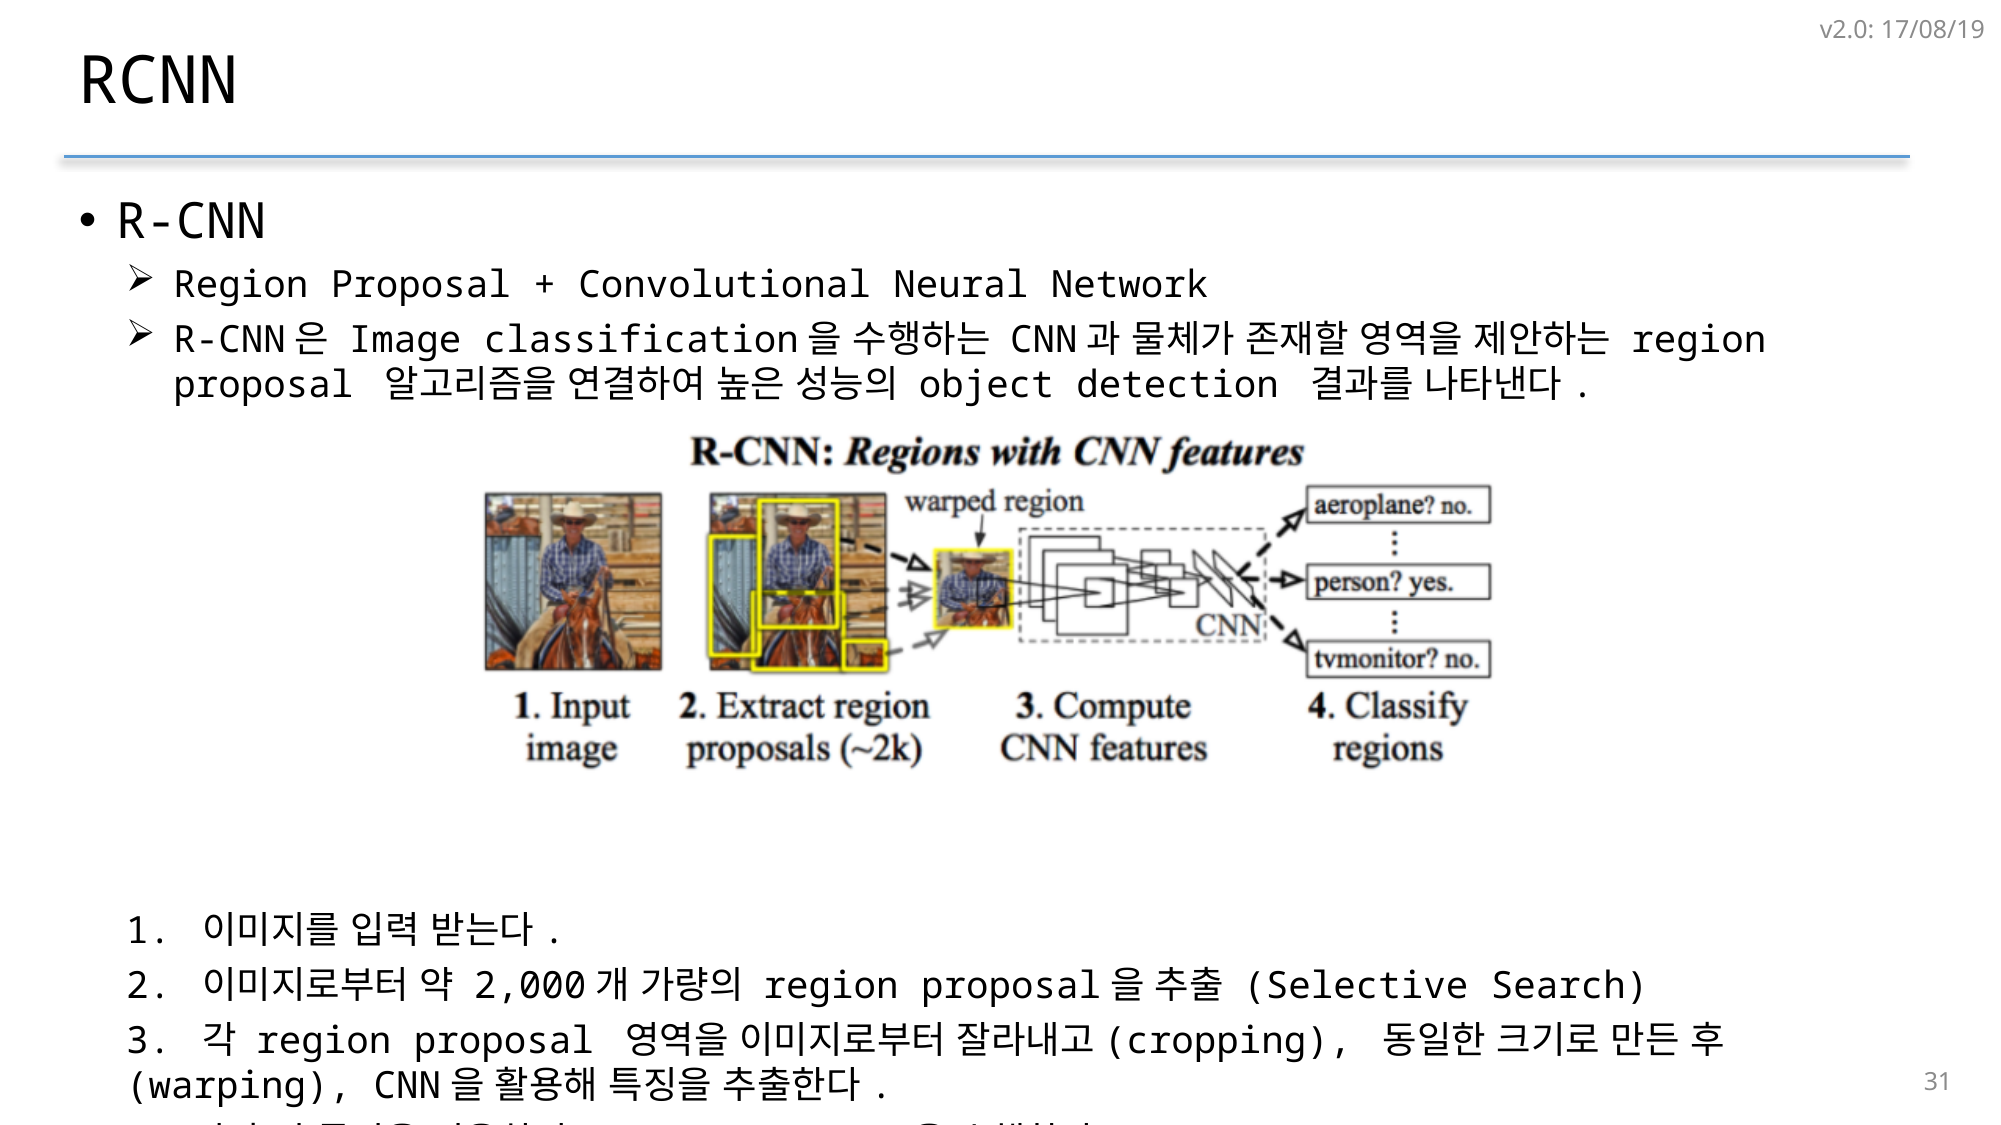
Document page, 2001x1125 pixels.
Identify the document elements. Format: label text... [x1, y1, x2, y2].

slide_number 30 [1517, 1052, 1968, 1113]
picture [476, 428, 1498, 777]
footer v2.0: 17/08/19 [1325, 0, 2000, 61]
list R-CNN Region Proposal + Convolutional Neural Network R-CNN은 Image classification을 수행하는 CNN과 물체가 존재할 영역을 제안하는 region proposal 알고리즘을 연결하여 높은 성능의 object detection 결과를 나타낸다. 1. 이미지를 입력 받는다. 2. 이미지로부터 약 2,000개 가량의 region proposal을 추출 (Selective Search) 3. 각 region proposal 영역을 이미지로부터 잘라내고(cropping), 동일한 크기로 만든 후(warping), CNN을 활용해 특징을 추출한다. 4. 추출된 특징을 이용하여 classification을 수행한다. [63, 188, 1911, 1083]
title RCNN [63, 26, 1911, 138]
